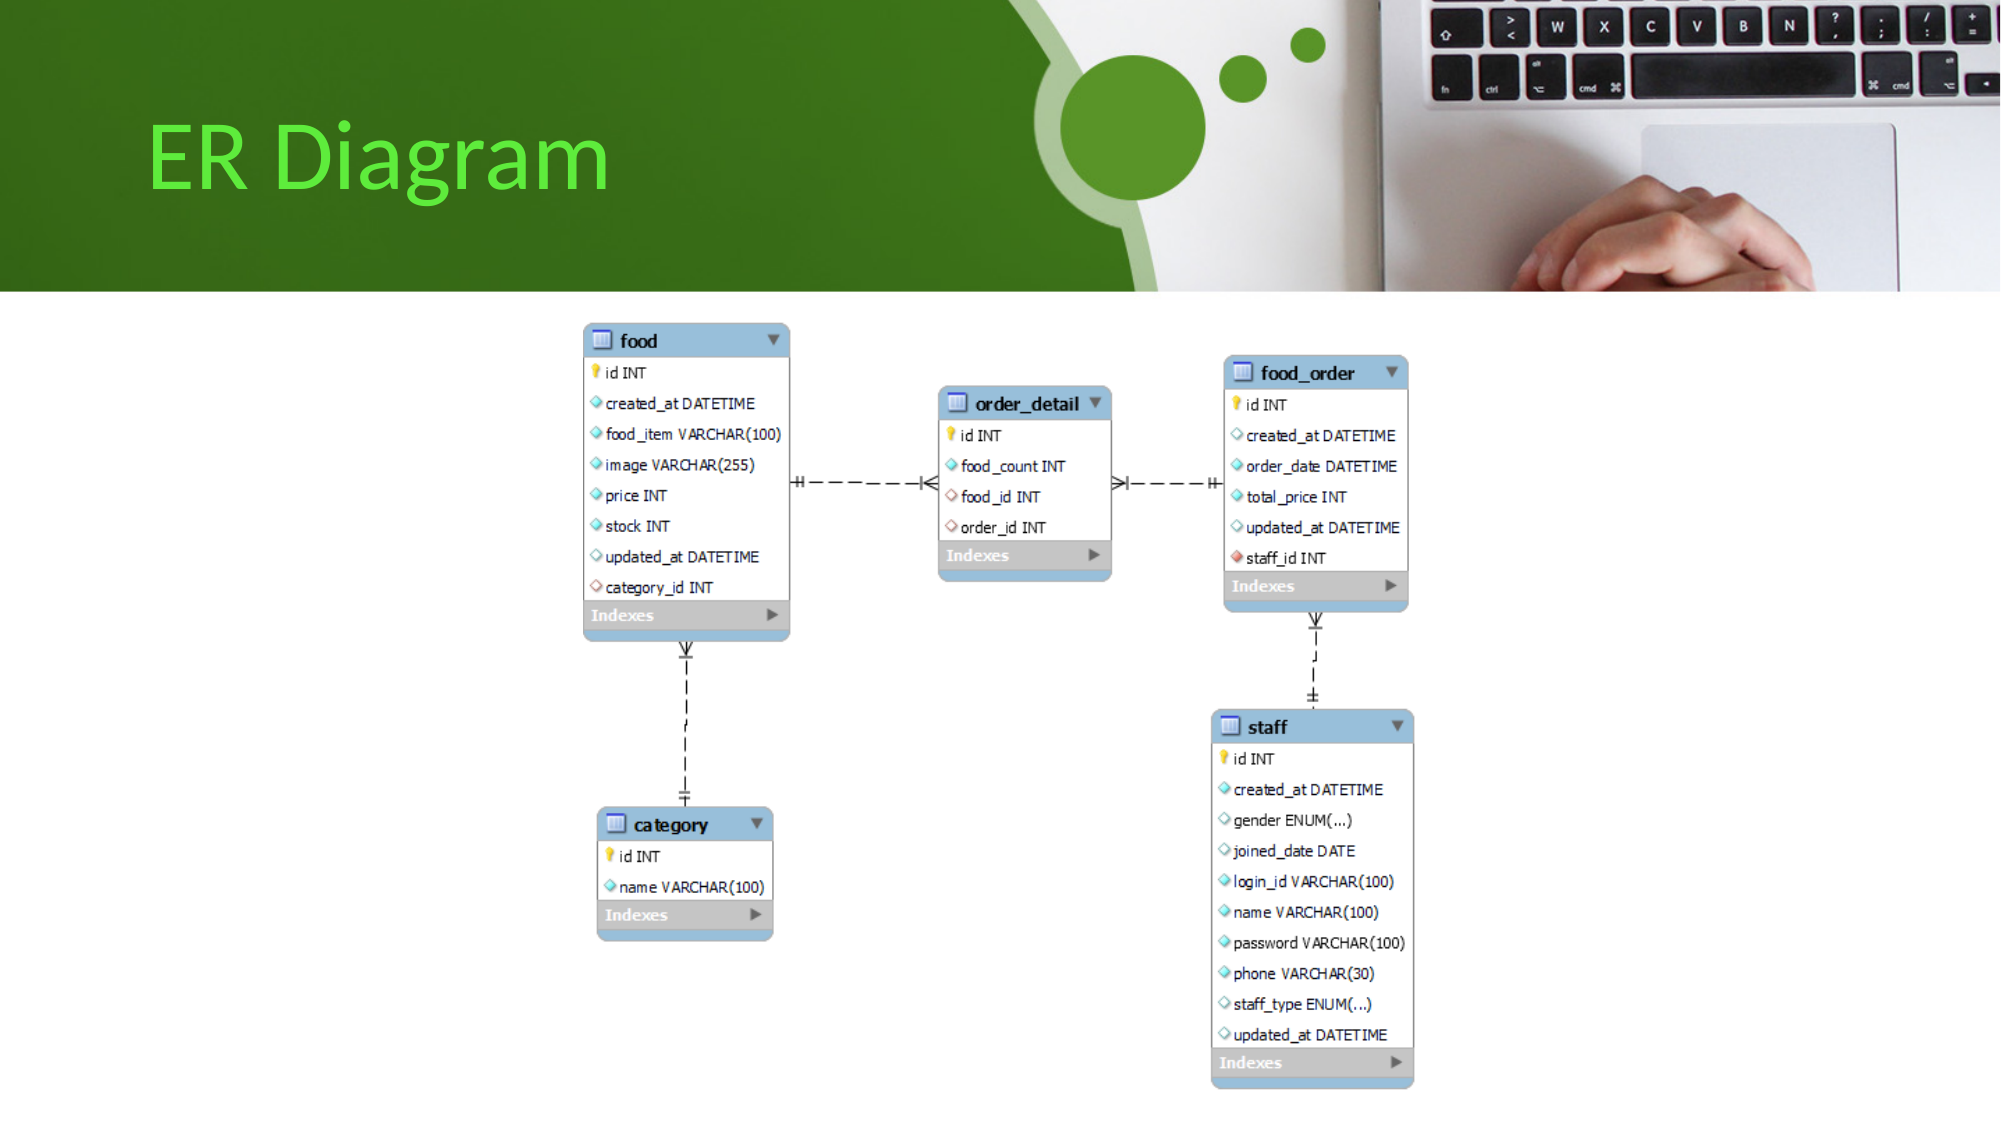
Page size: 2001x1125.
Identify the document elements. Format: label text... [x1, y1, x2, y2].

title ER Diagram [131, 78, 1841, 220]
picture [0, 0, 2001, 1125]
